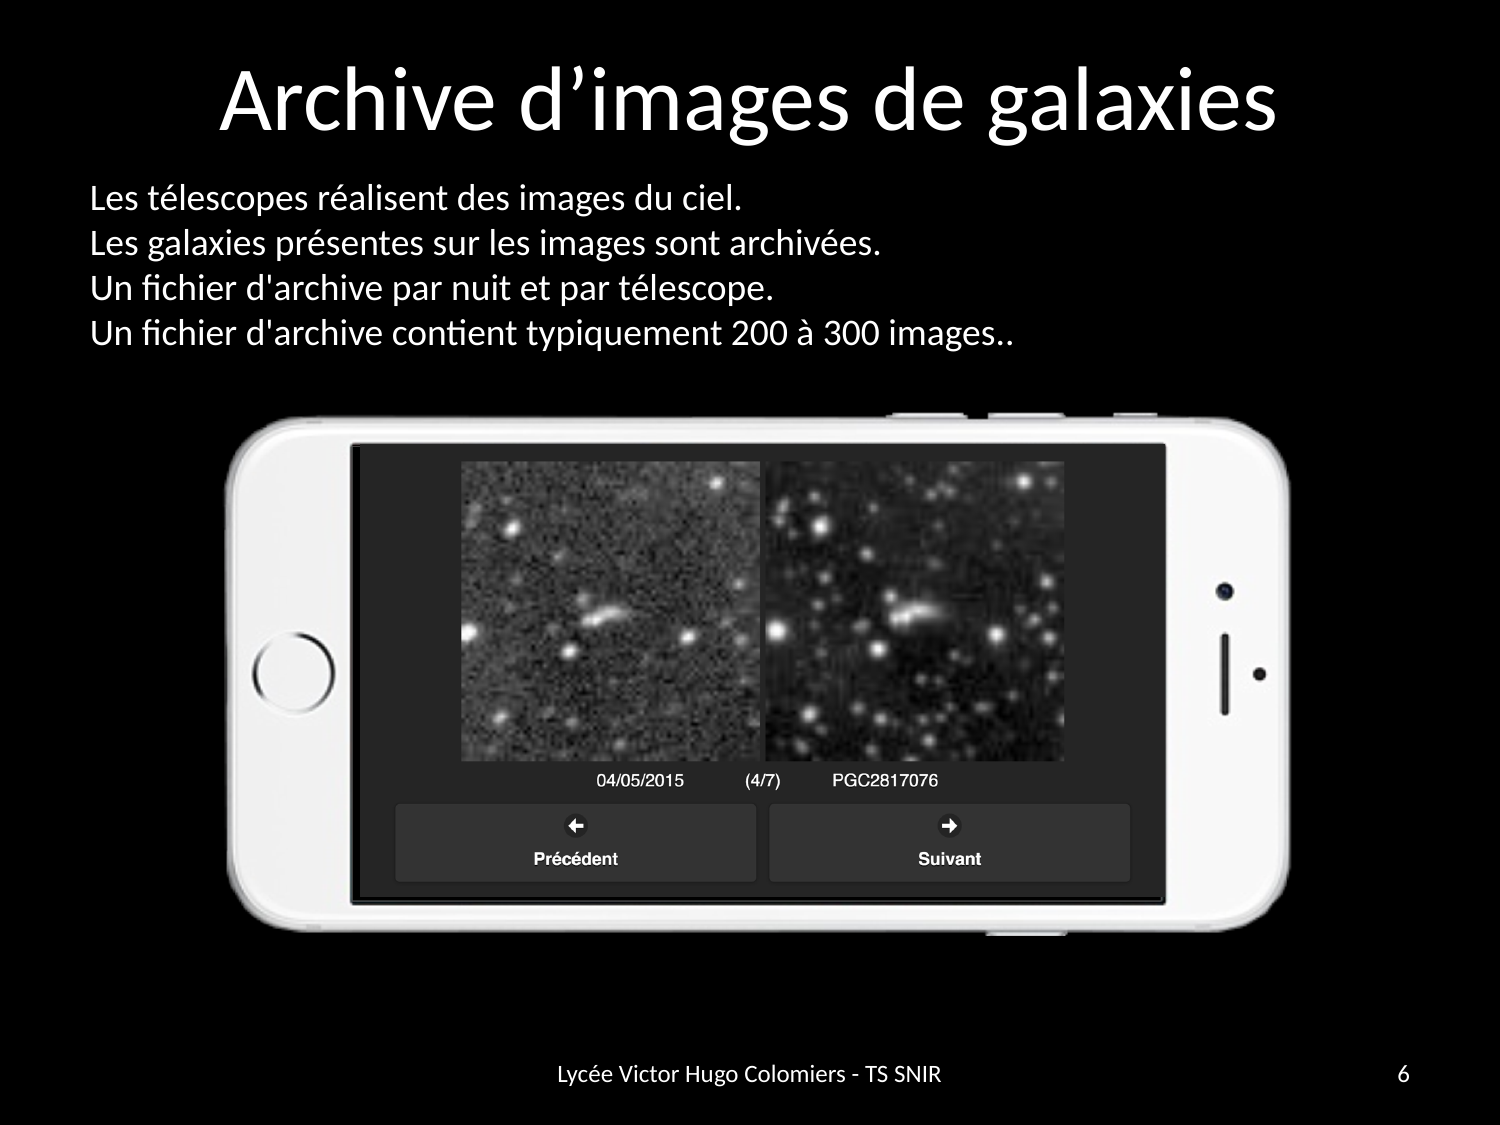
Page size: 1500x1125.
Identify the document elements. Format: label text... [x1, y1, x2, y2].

footer Lycée Victor Hugo Colomiers - TS SNIR [512, 1042, 988, 1103]
slide_number 7 [1074, 1042, 1425, 1103]
title Archive d’images de galaxies [75, 0, 1425, 188]
text_box Les télescopes réalisent des images du ciel. Les galaxies présentes sur les images sont archivées. Un fichier d'archive par nuit et par télescope. Un fichier d'archive contient typiquement 200 à 300 images.. [75, 165, 1391, 361]
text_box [220, 405, 1296, 936]
